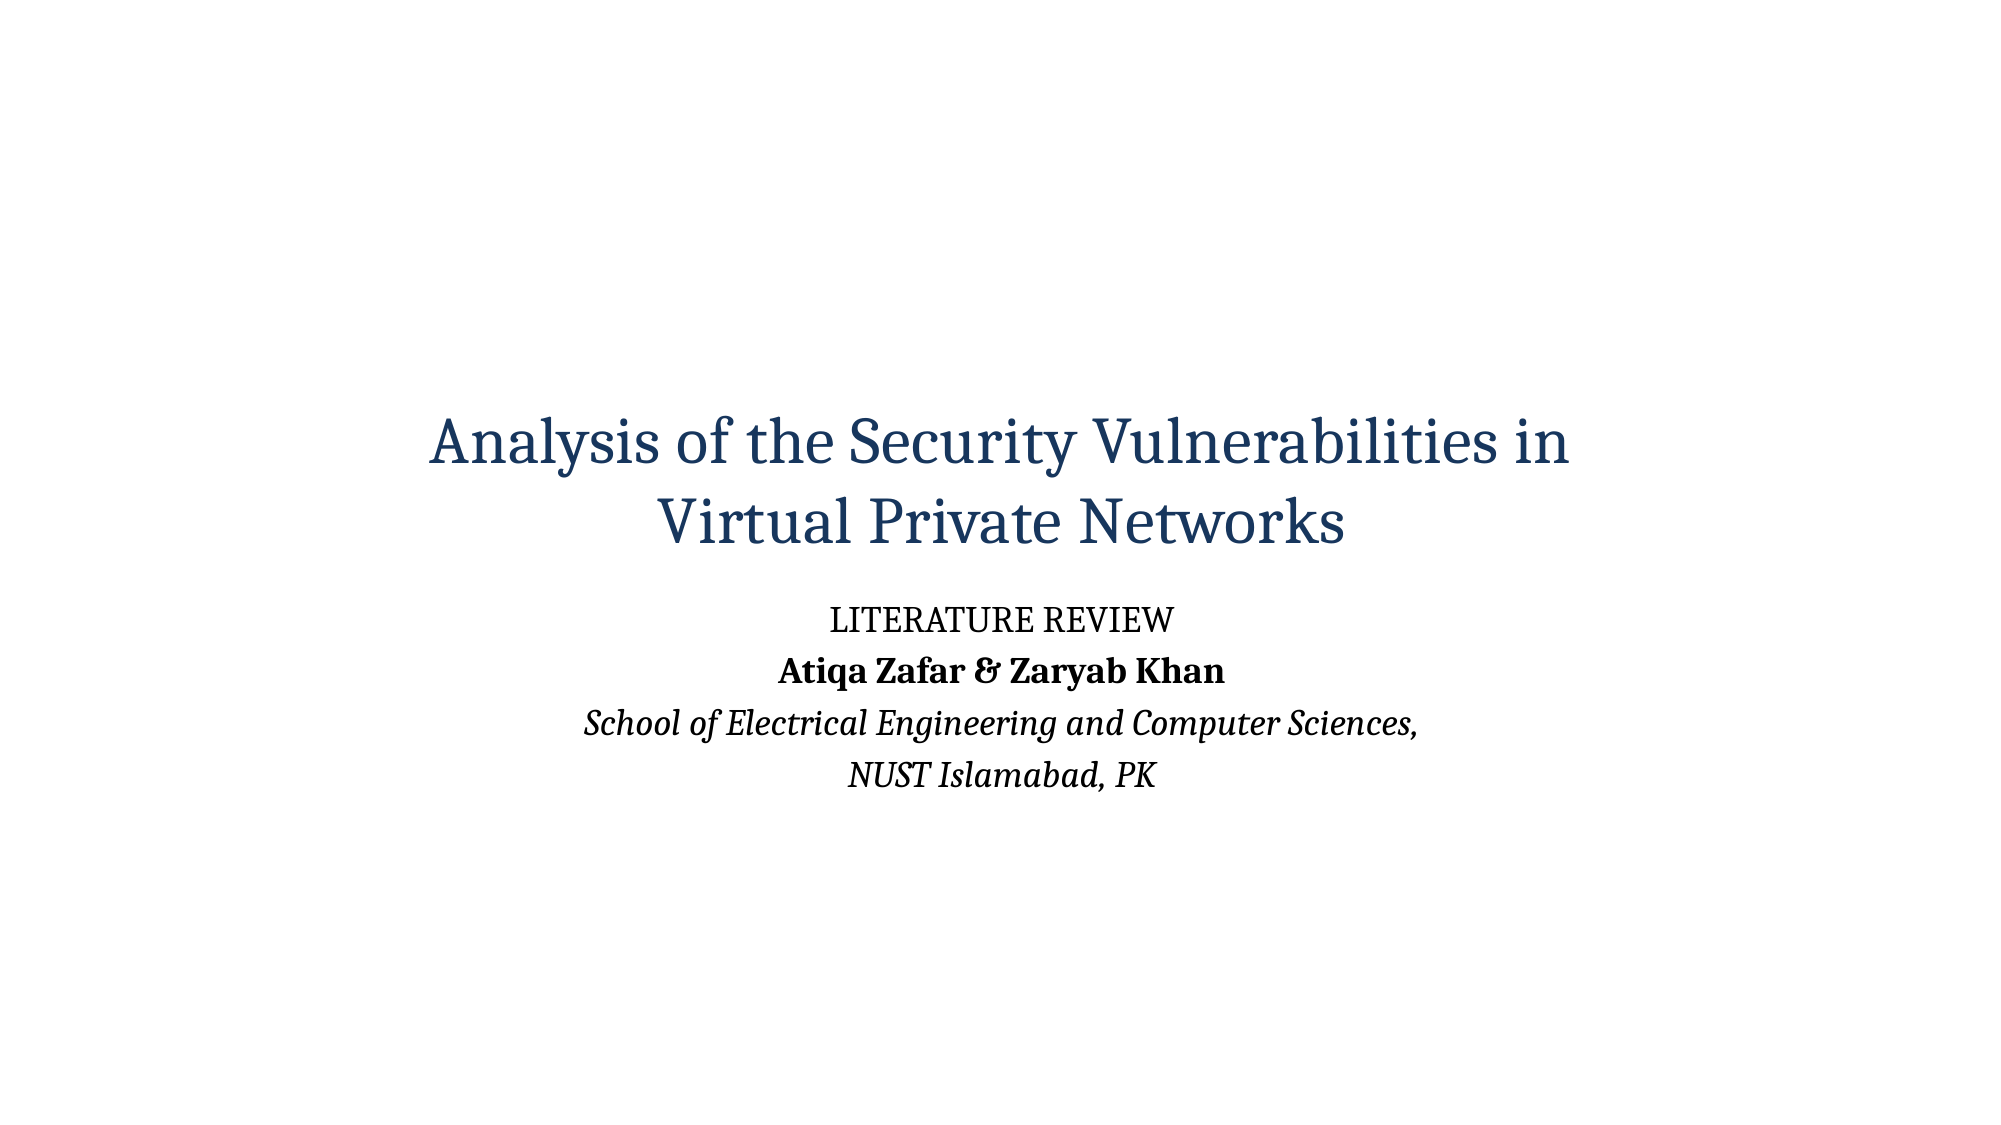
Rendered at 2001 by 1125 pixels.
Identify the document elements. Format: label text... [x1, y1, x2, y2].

text_box Analysis of the Security Vulnerabilities in Virtual Private Networks LITERATURE REVIEW Atiqa Zafar & Zaryab Khan School of Electrical Engineering and Computer Sciences, NUST Islamabad, PK [354, 389, 1650, 803]
